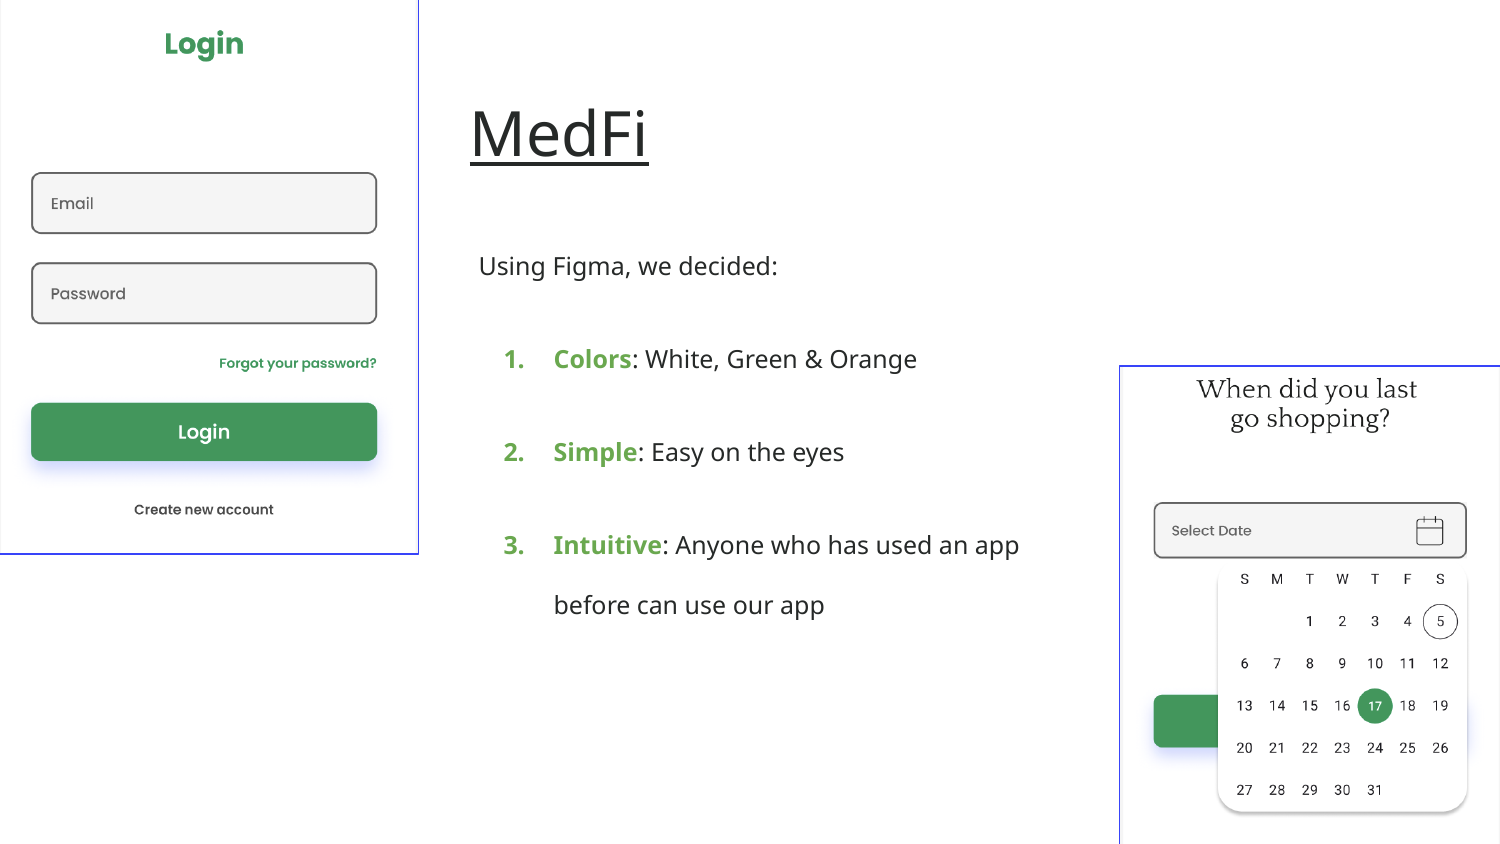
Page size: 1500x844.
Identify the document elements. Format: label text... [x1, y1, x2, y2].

title MedFi [454, 79, 796, 174]
picture [0, 0, 419, 554]
picture [1120, 366, 1500, 844]
subtitle Using Figma, we decided: Colors: White, Green & Orange Simple: Easy on the eyes Intuitive: Anyone who has used an app before can use our app [463, 205, 1079, 692]
